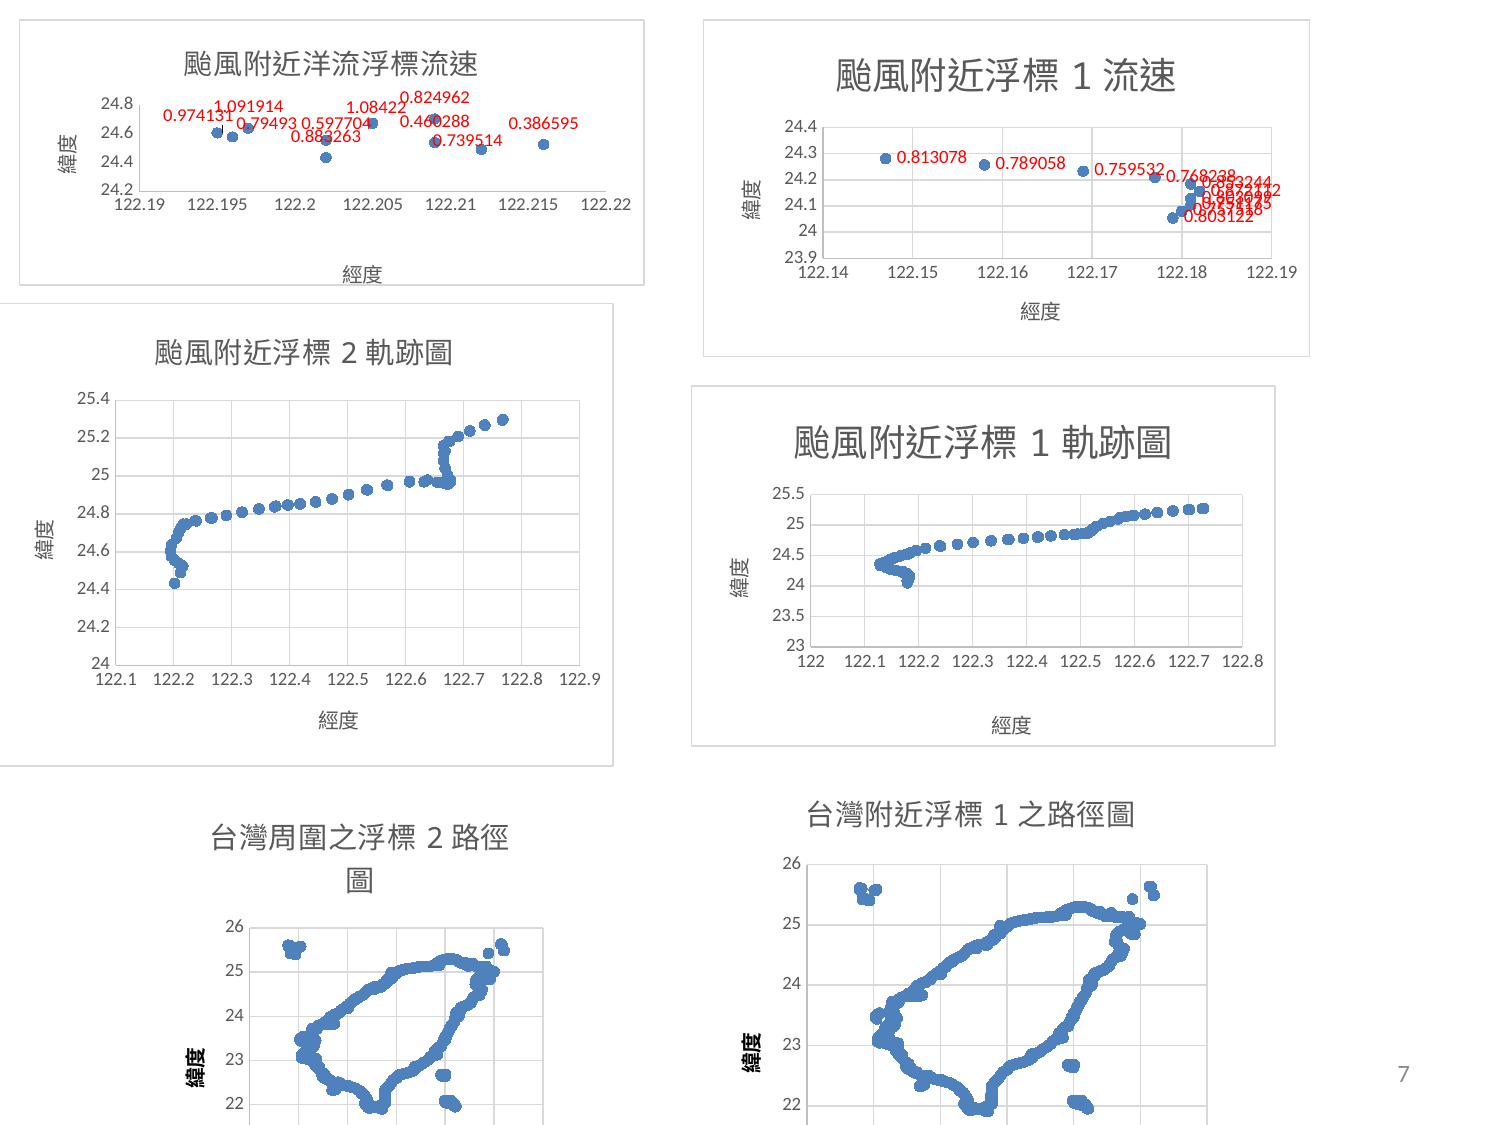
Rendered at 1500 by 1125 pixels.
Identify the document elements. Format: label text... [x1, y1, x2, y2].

slide_number 7 [1244, 1042, 1425, 1103]
chart [147, 786, 574, 1125]
chart [702, 18, 1311, 358]
chart [0, 302, 615, 768]
chart [18, 18, 646, 295]
chart [690, 385, 1277, 747]
chart [702, 763, 1240, 1125]
